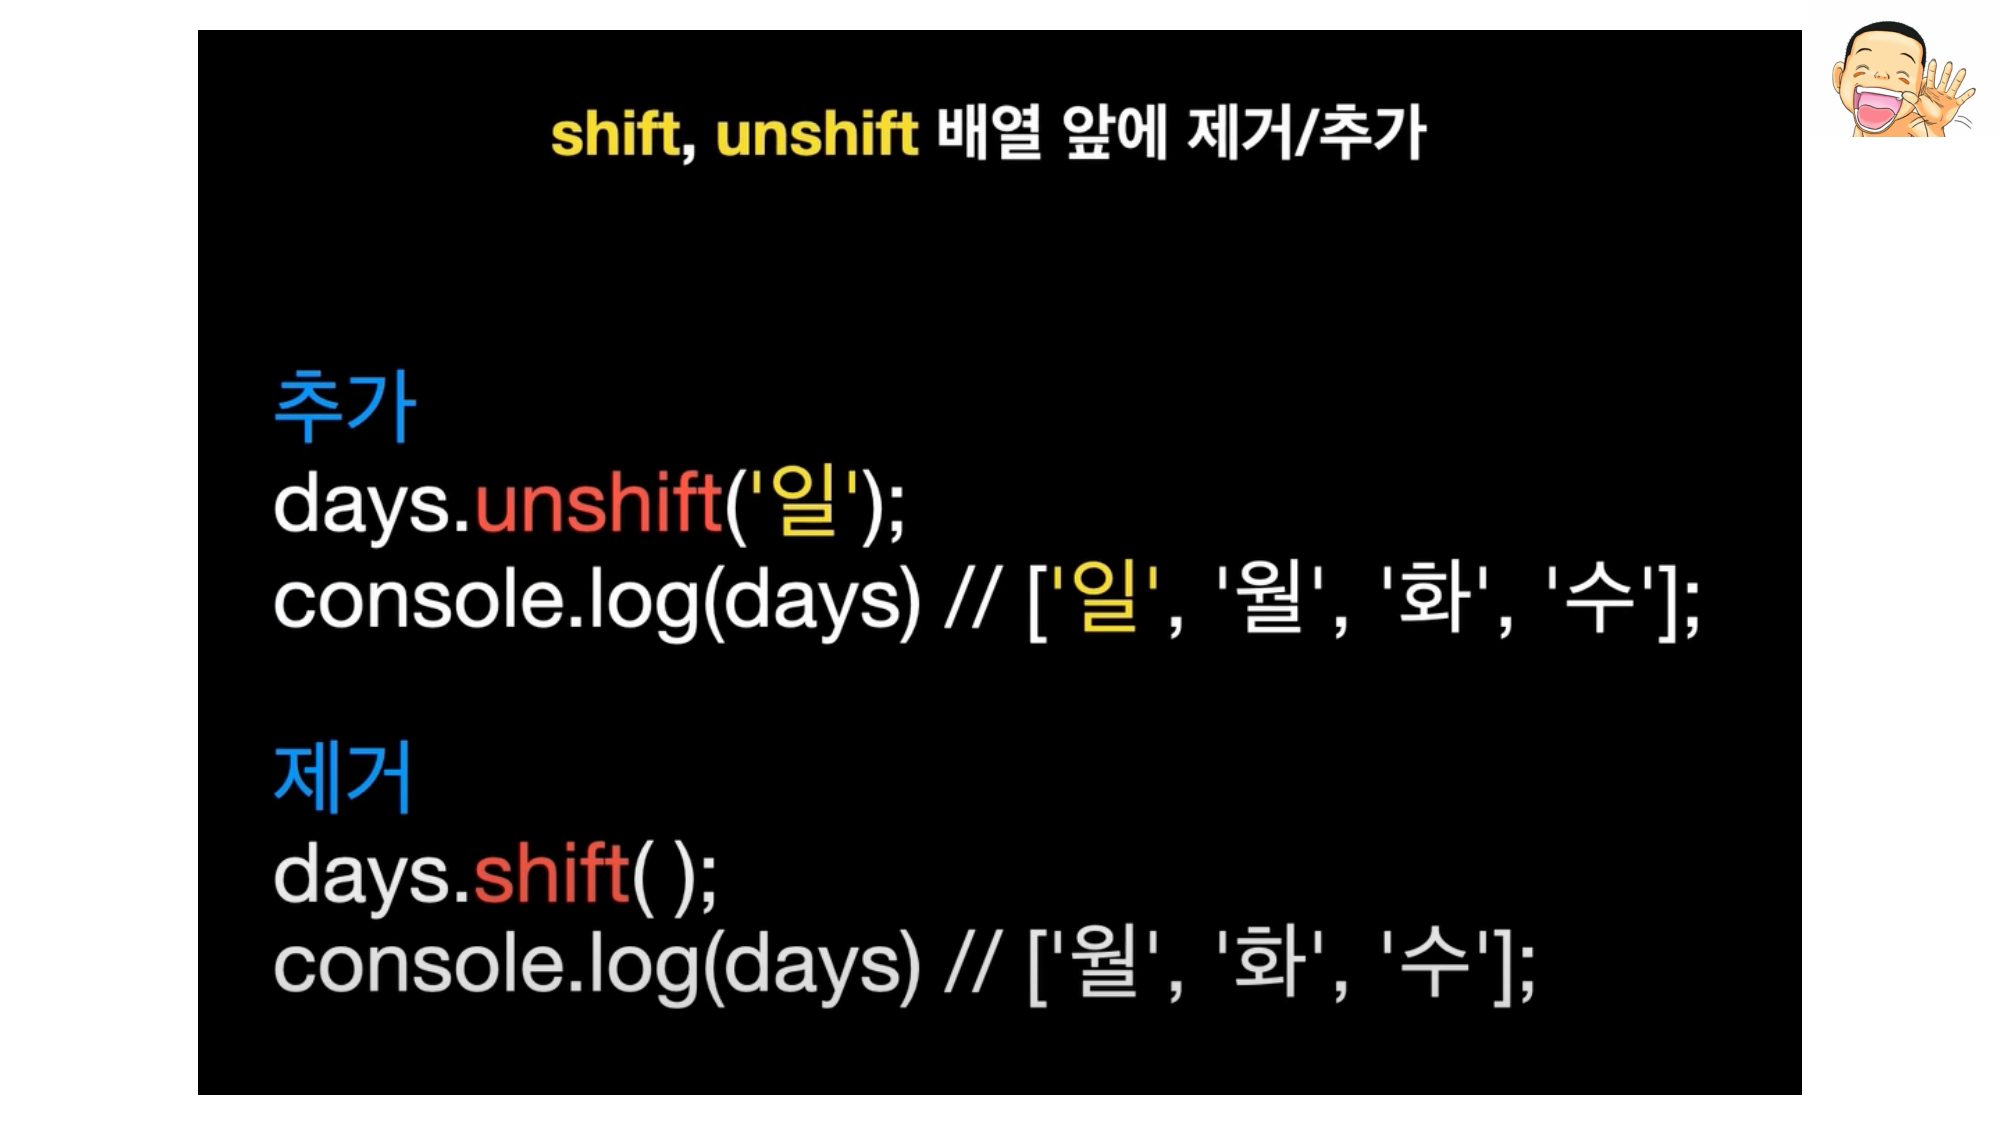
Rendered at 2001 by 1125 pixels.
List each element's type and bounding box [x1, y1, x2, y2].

picture [198, 29, 1802, 1095]
picture [1808, 0, 2000, 137]
